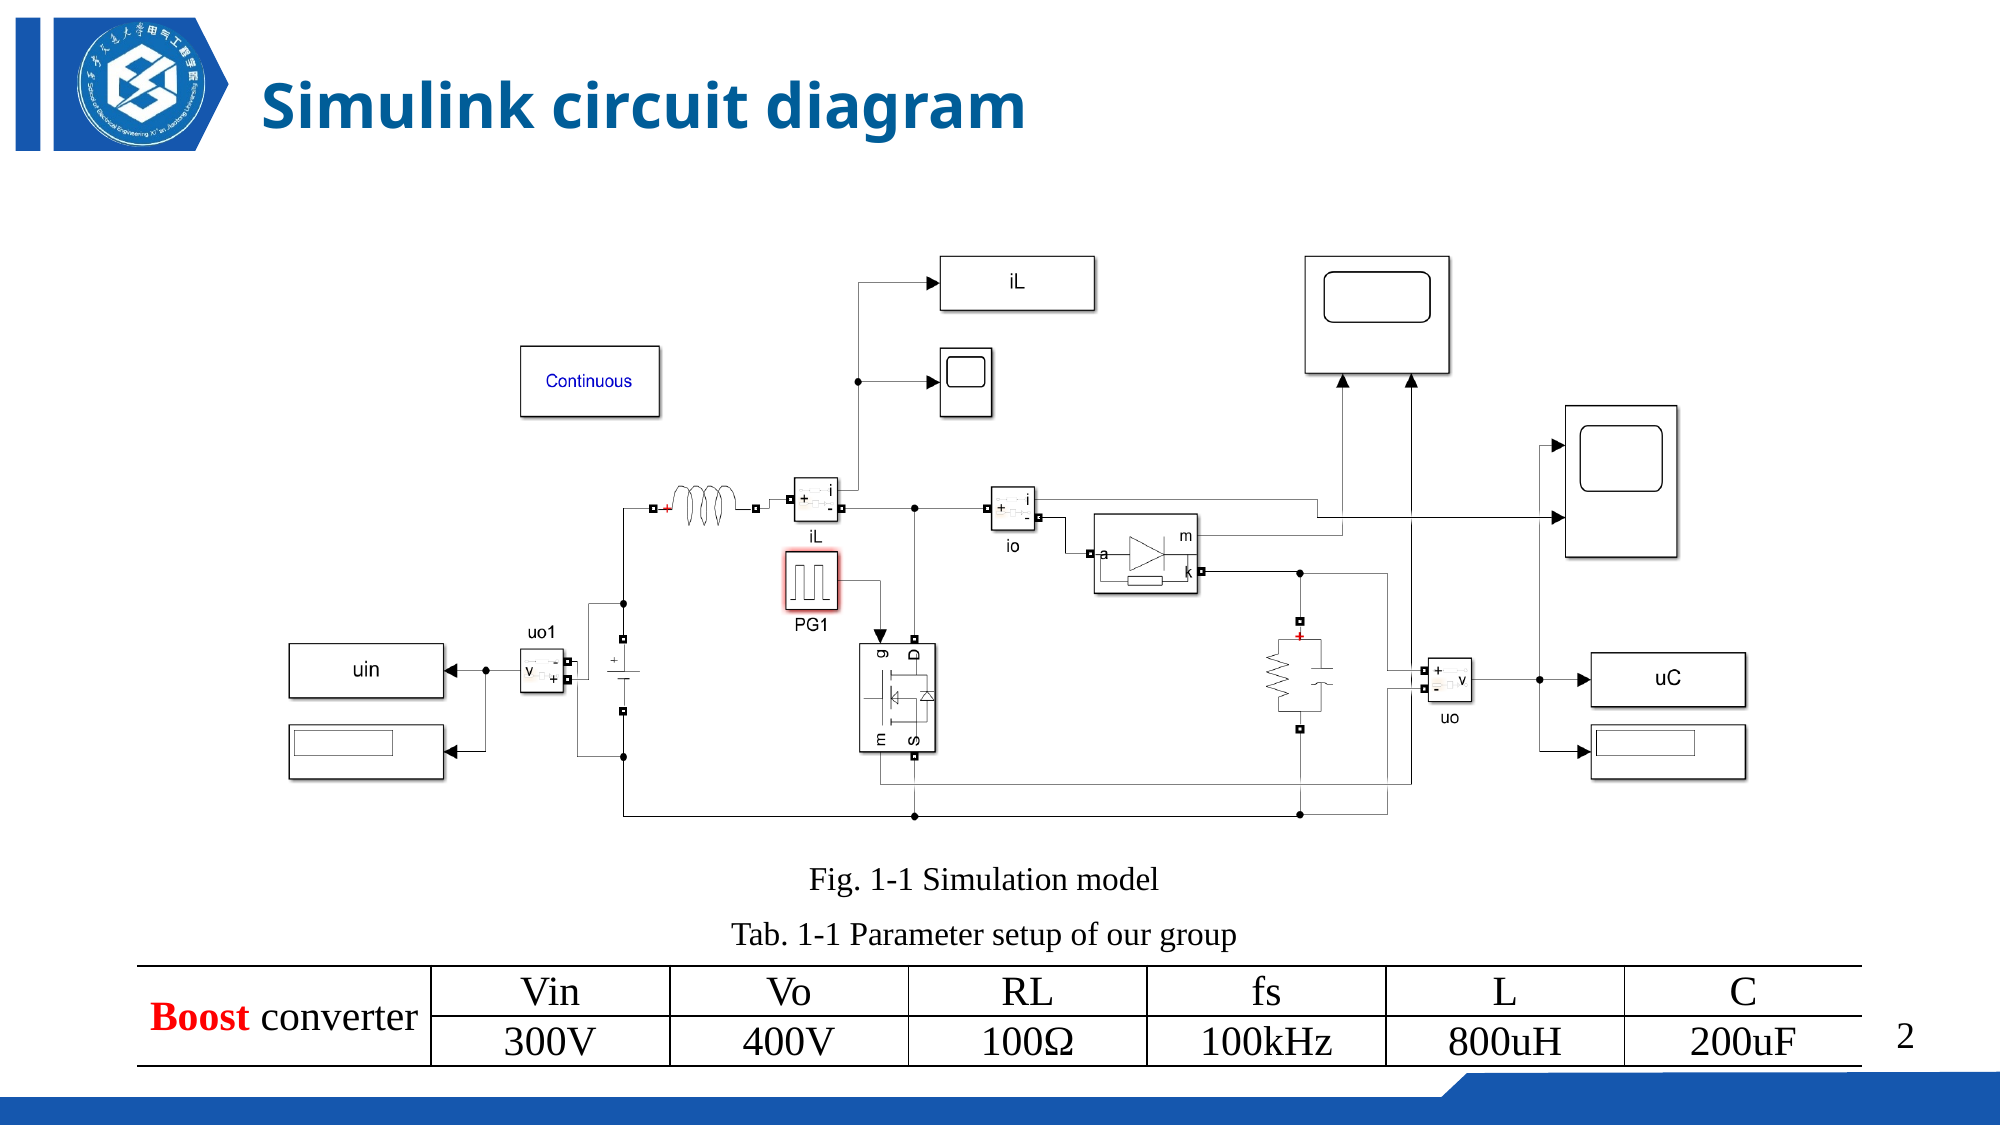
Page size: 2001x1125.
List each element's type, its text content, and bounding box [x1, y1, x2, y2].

text_box Tab. 1-1 Parameter setup of our group [631, 904, 1338, 960]
table_header Boost converter [137, 967, 430, 1065]
table_cell 300V [432, 1017, 669, 1065]
table_header Vo [671, 967, 908, 1015]
text_box Simulink circuit diagram [247, 59, 1722, 149]
picture [278, 149, 1753, 850]
text_box Fig. 1-1 Simulation model [631, 850, 1338, 904]
table_header Vin [432, 967, 669, 1015]
table_header L [1387, 967, 1624, 1015]
picture [77, 21, 206, 147]
table_cell 100Ω [909, 1017, 1146, 1065]
text_box 2 [1862, 1003, 1949, 1064]
table_header C [1625, 967, 1862, 1015]
table_cell 200uF [1625, 1017, 1862, 1065]
table_cell 800uH [1387, 1017, 1624, 1065]
table_cell 400V [671, 1017, 908, 1065]
table_header RL [909, 967, 1146, 1015]
table_header fs [1148, 967, 1385, 1015]
table_cell 100kHz [1148, 1017, 1385, 1065]
